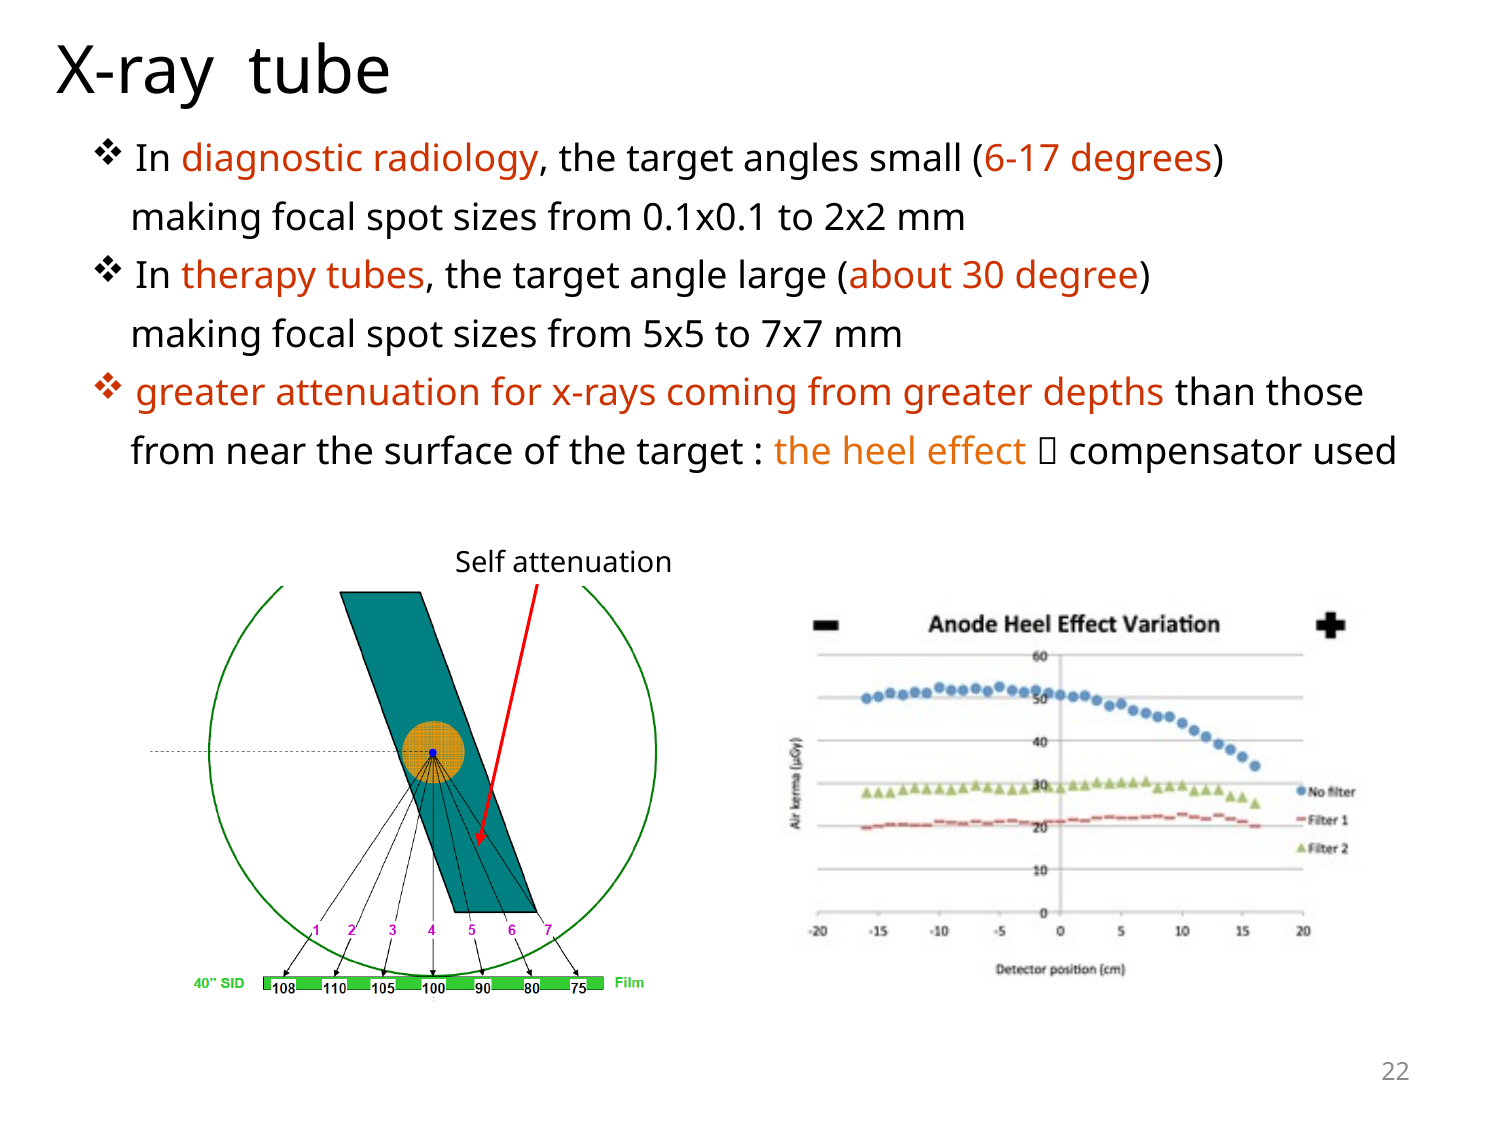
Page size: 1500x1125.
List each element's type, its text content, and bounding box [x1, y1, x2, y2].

text_box In diagnostic radiology, the target angles small (6-17 degrees) making focal spot sizes from 0.1x0.1 to 2x2 mm In therapy tubes, the target angle large (about 30 degree) making focal spot sizes from 5x5 to 7x7 mm greater attenuation for x-rays coming from greater depths than those from near the surface of the target : the heel effect  compensator used [76, 113, 1446, 480]
picture [778, 597, 1372, 998]
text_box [147, 536, 686, 1001]
slide_number 22 [1074, 1042, 1425, 1103]
text_box X-ray tube [41, 19, 715, 114]
